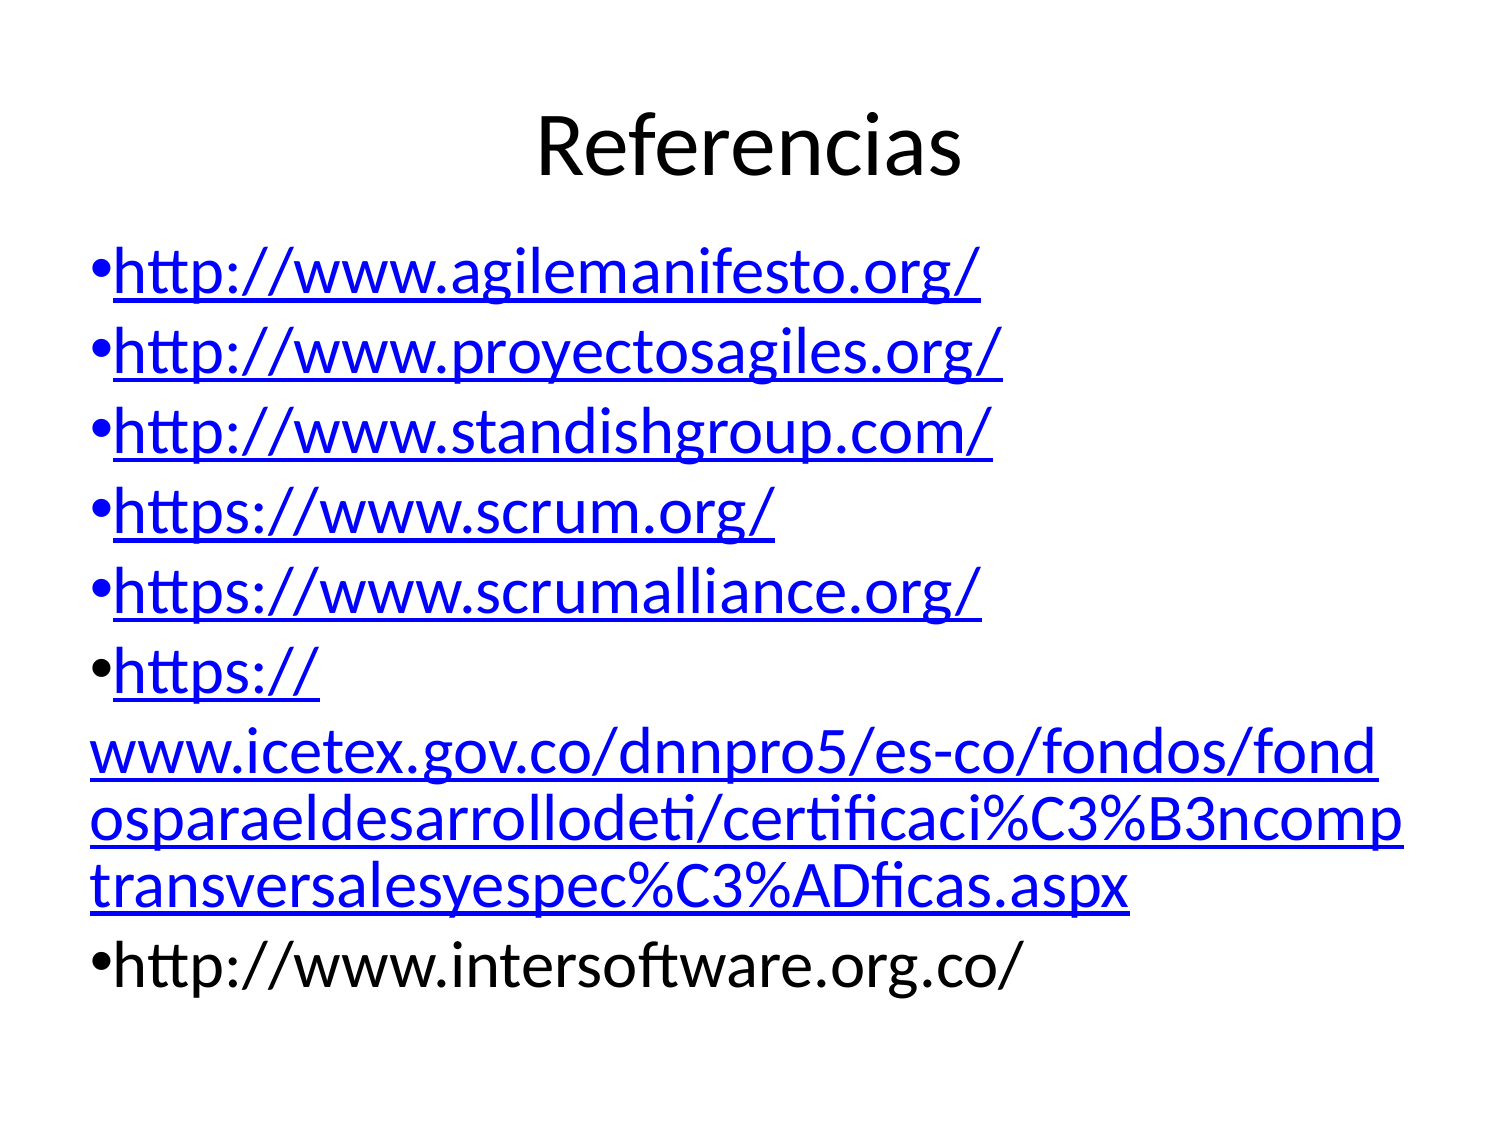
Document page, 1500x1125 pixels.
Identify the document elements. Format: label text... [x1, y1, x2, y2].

text_box Referencias [74, 45, 1425, 219]
text_box http://www.agilemanifesto.org/ http://www.proyectosagiles.org/ http://www.standishgroup.com/ https://www.scrum.org/ https://www.scrumalliance.org/ https://www.icetex.gov.co/dnnpro5/es-co/fondos/fondosparaeldesarrollodeti/certificaci%C3%B3ncomptransversalesyespec%C3%ADficas.aspx http://www.intersoftware.org.co/ [74, 219, 1425, 1005]
